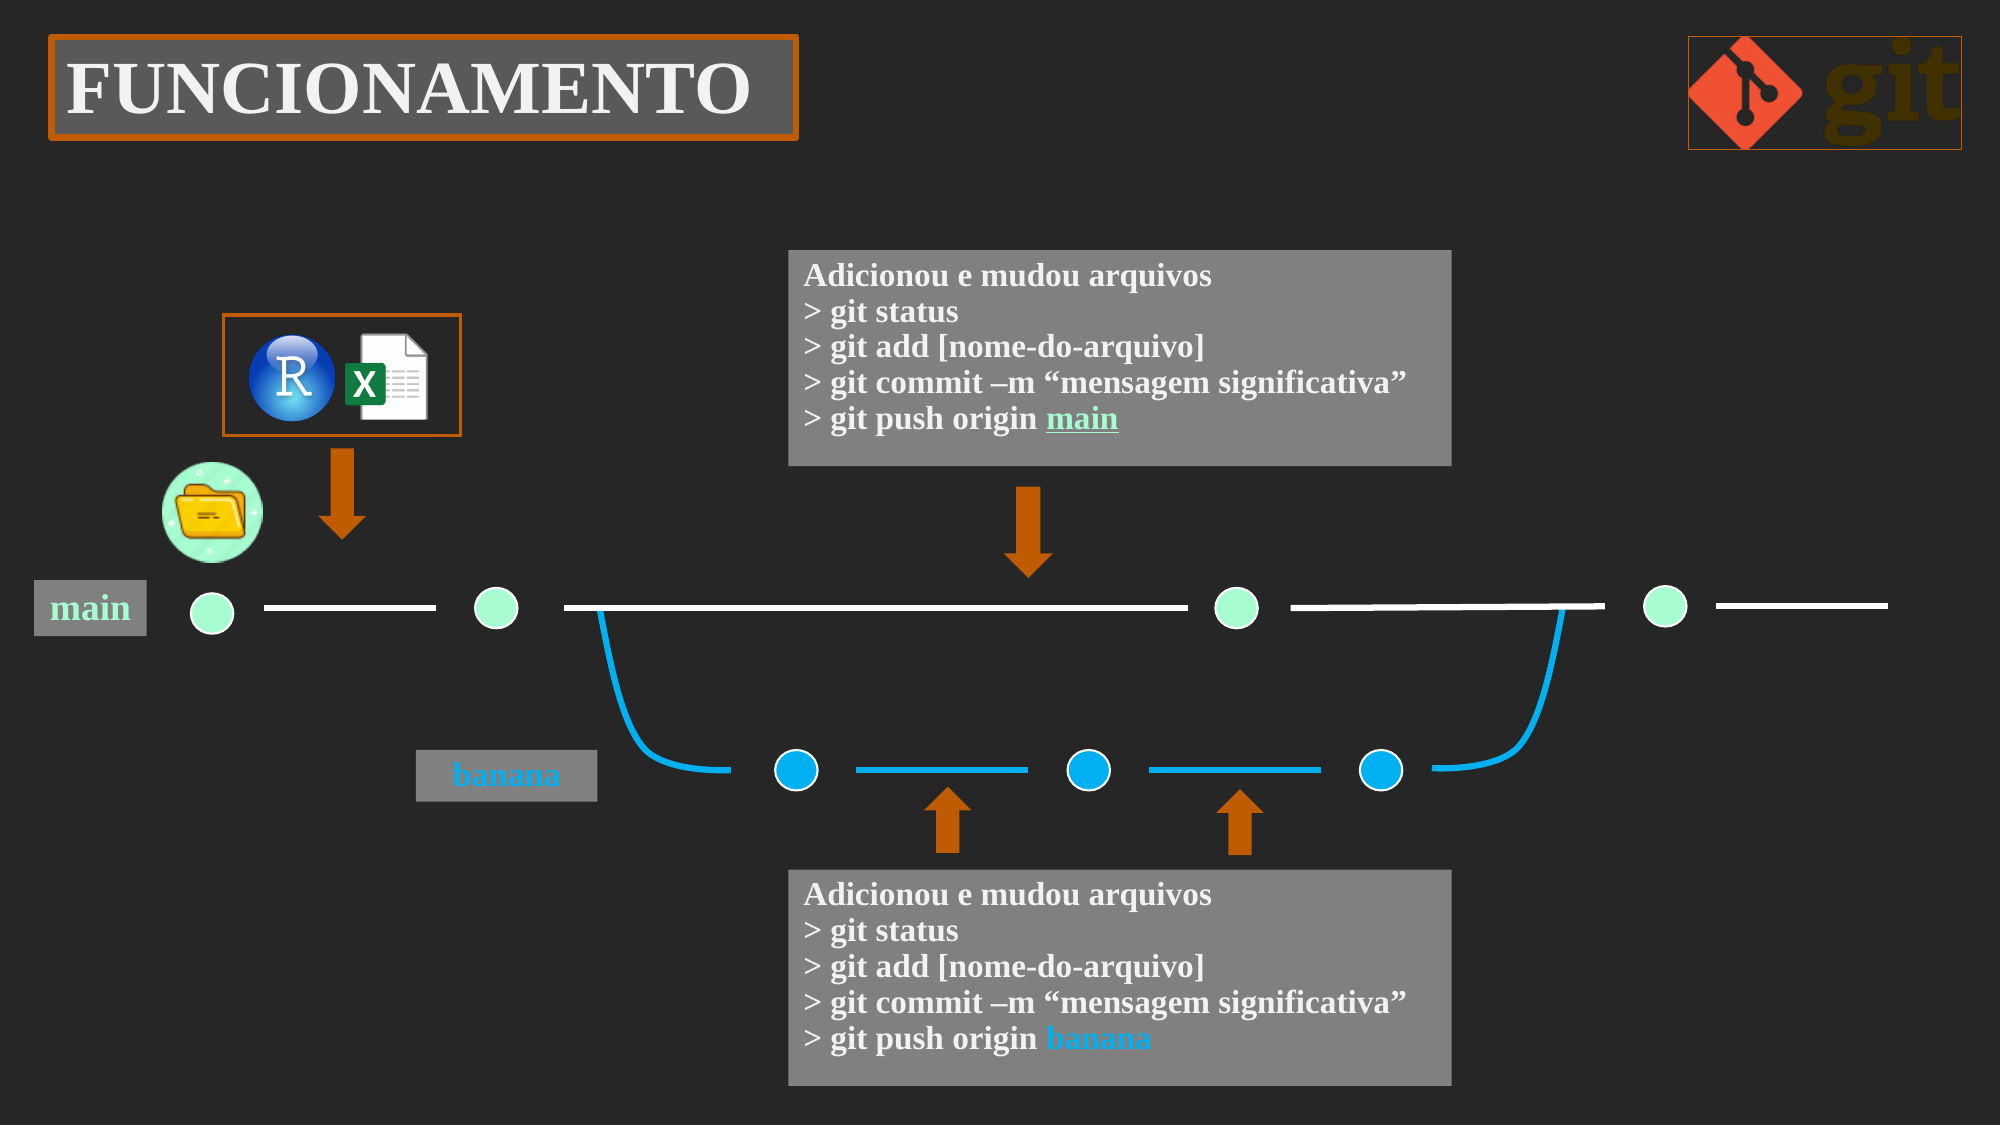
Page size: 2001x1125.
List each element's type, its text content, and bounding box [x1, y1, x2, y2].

picture [1688, 36, 1962, 150]
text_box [162, 314, 1889, 855]
text_box Adicionou e mudou arquivos > git status > git add [nome-do-arquivo] > git commit –m “mensagem significativa” > git push origin main [788, 250, 1452, 314]
text_box main [34, 580, 147, 637]
text_box FUNCIONAMENTO [51, 37, 797, 138]
text_box Adicionou e mudou arquivos > git status > git add [nome-do-arquivo] > git commit –m “mensagem significativa” > git push origin banana [788, 869, 1452, 1086]
